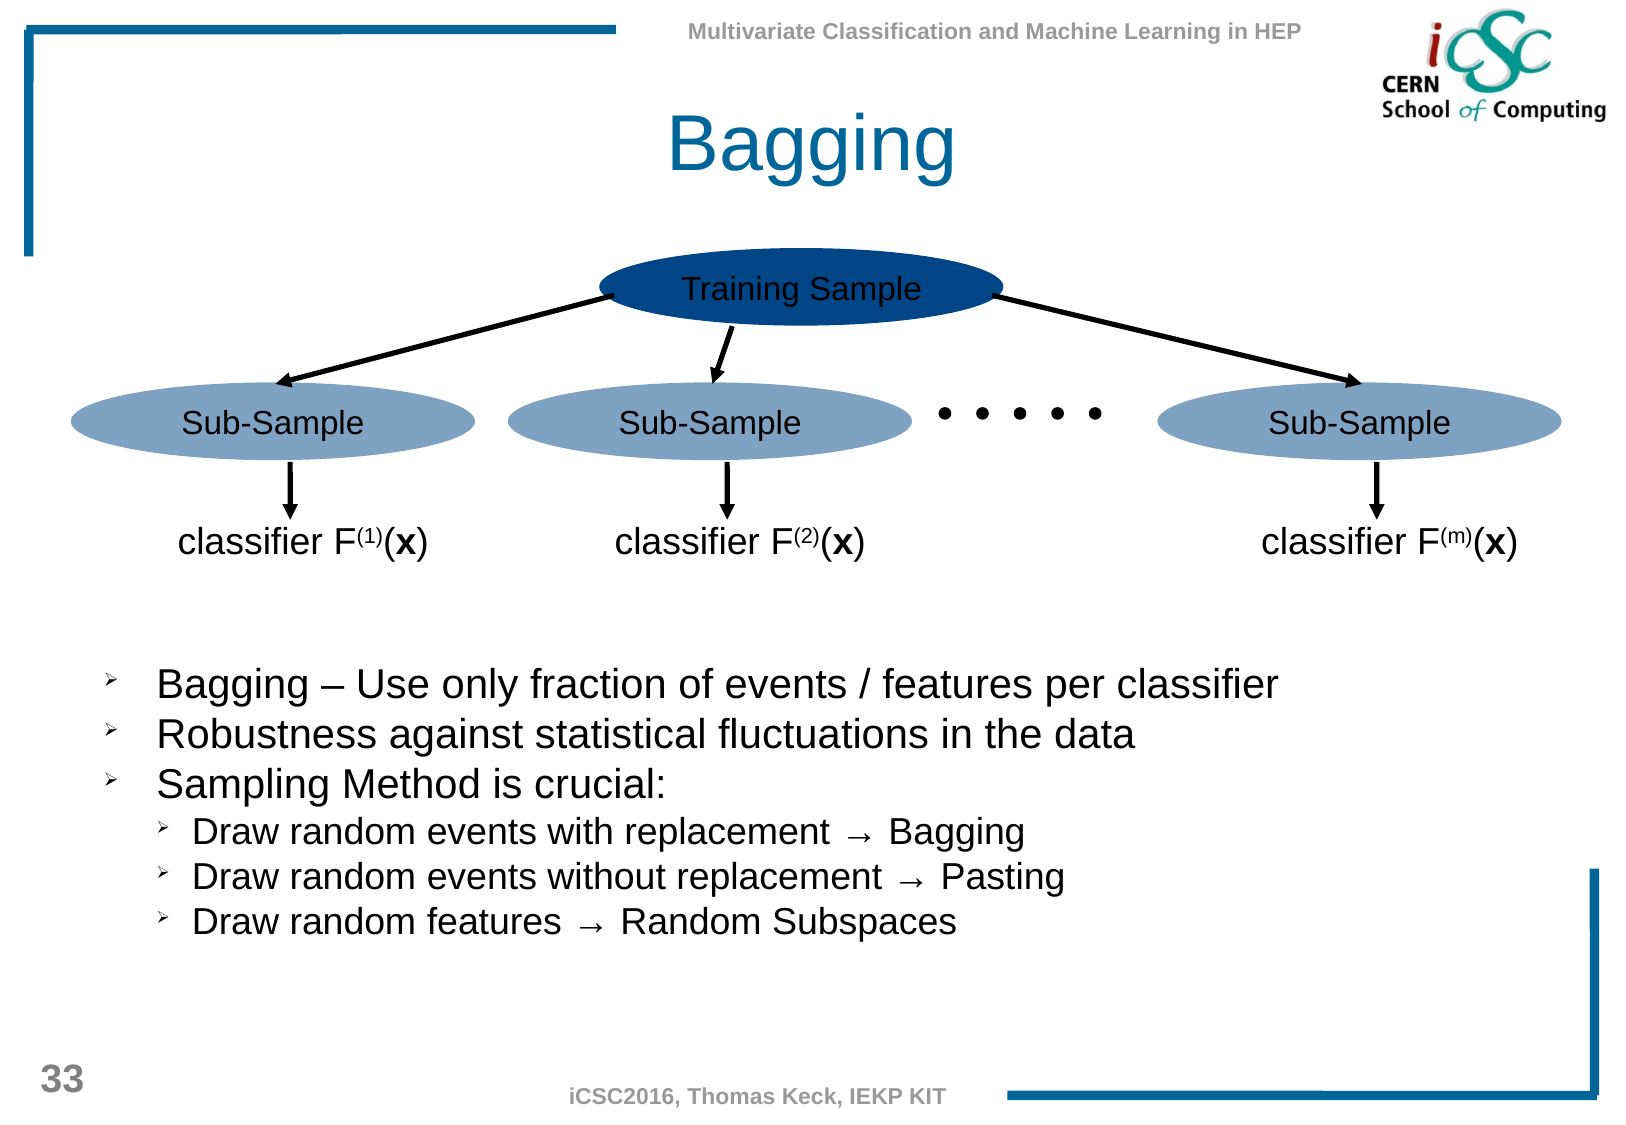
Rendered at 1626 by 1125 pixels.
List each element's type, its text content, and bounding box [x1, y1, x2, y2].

text_box [1370, 461, 1384, 520]
text_box [762, 339, 850, 446]
text_box [721, 461, 734, 520]
text_box Bagging [81, 44, 1543, 232]
text_box [710, 326, 733, 384]
text_box classifier F(2)(x) [570, 520, 910, 581]
text_box [283, 461, 297, 520]
text_box Training Sample [599, 248, 1004, 326]
text_box classifier F(m)(x) [1217, 520, 1563, 581]
text_box Sub-Sample [70, 382, 475, 461]
text_box [325, 339, 413, 446]
text_box Sub-Sample [507, 382, 912, 461]
text_box classifier F(1)(x) [133, 520, 473, 581]
text_box Sub-Sample [1157, 382, 1562, 461]
text_box Bagging – Use only fraction of events / features per classifier Robustness against statistical fluctuations in the data Sampling Method is crucial: Draw random events with replacement → Bagging Draw random events without replacement → Pasting Draw random features → Random Subspaces [70, 649, 1571, 992]
picture [1381, 8, 1607, 124]
text_box [275, 370, 325, 387]
text_box [992, 295, 1363, 388]
